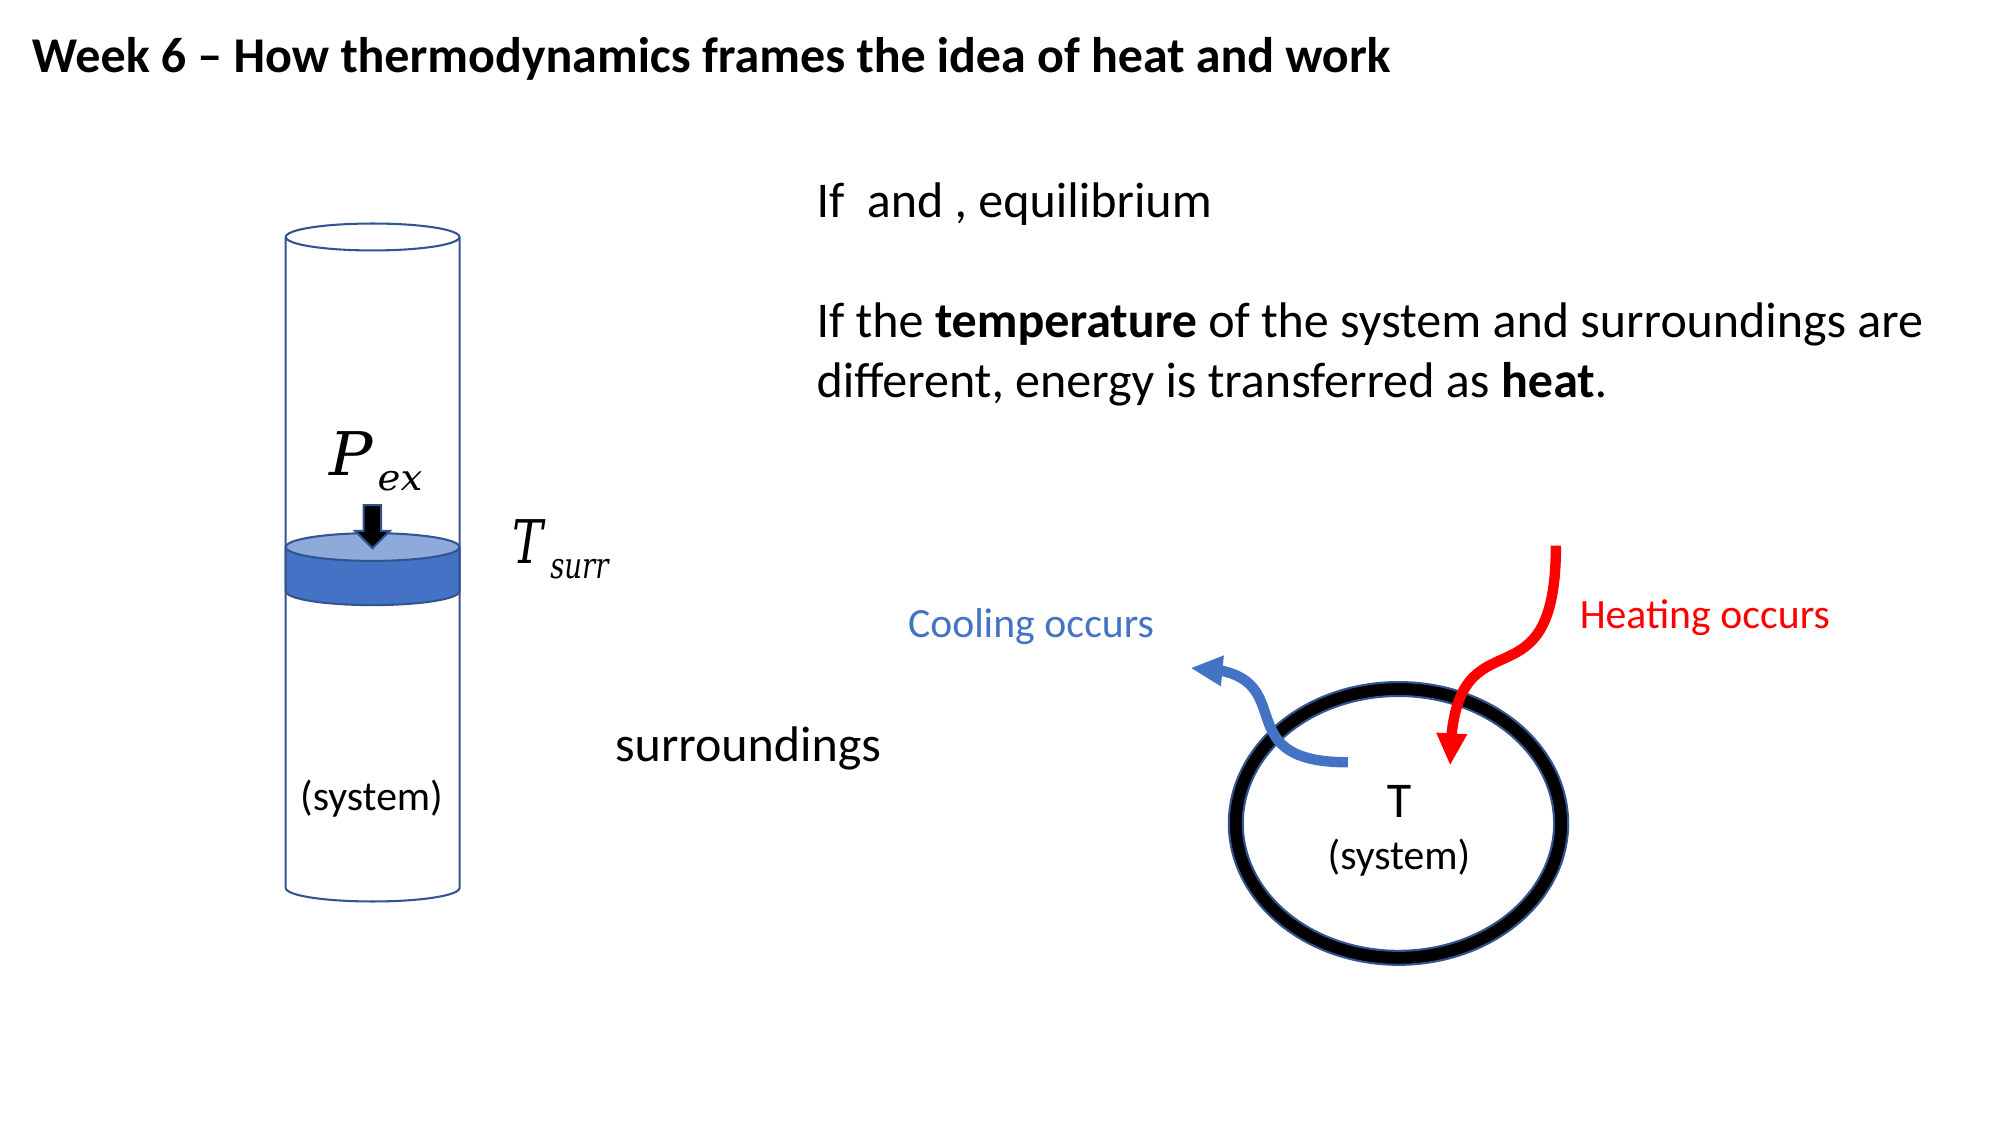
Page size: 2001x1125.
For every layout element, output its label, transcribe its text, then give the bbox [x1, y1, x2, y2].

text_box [285, 223, 613, 902]
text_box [892, 479, 1847, 965]
text_box Week 6 – How thermodynamics frames the idea of heat and work [17, 15, 1847, 90]
text_box surroundings [613, 704, 892, 780]
